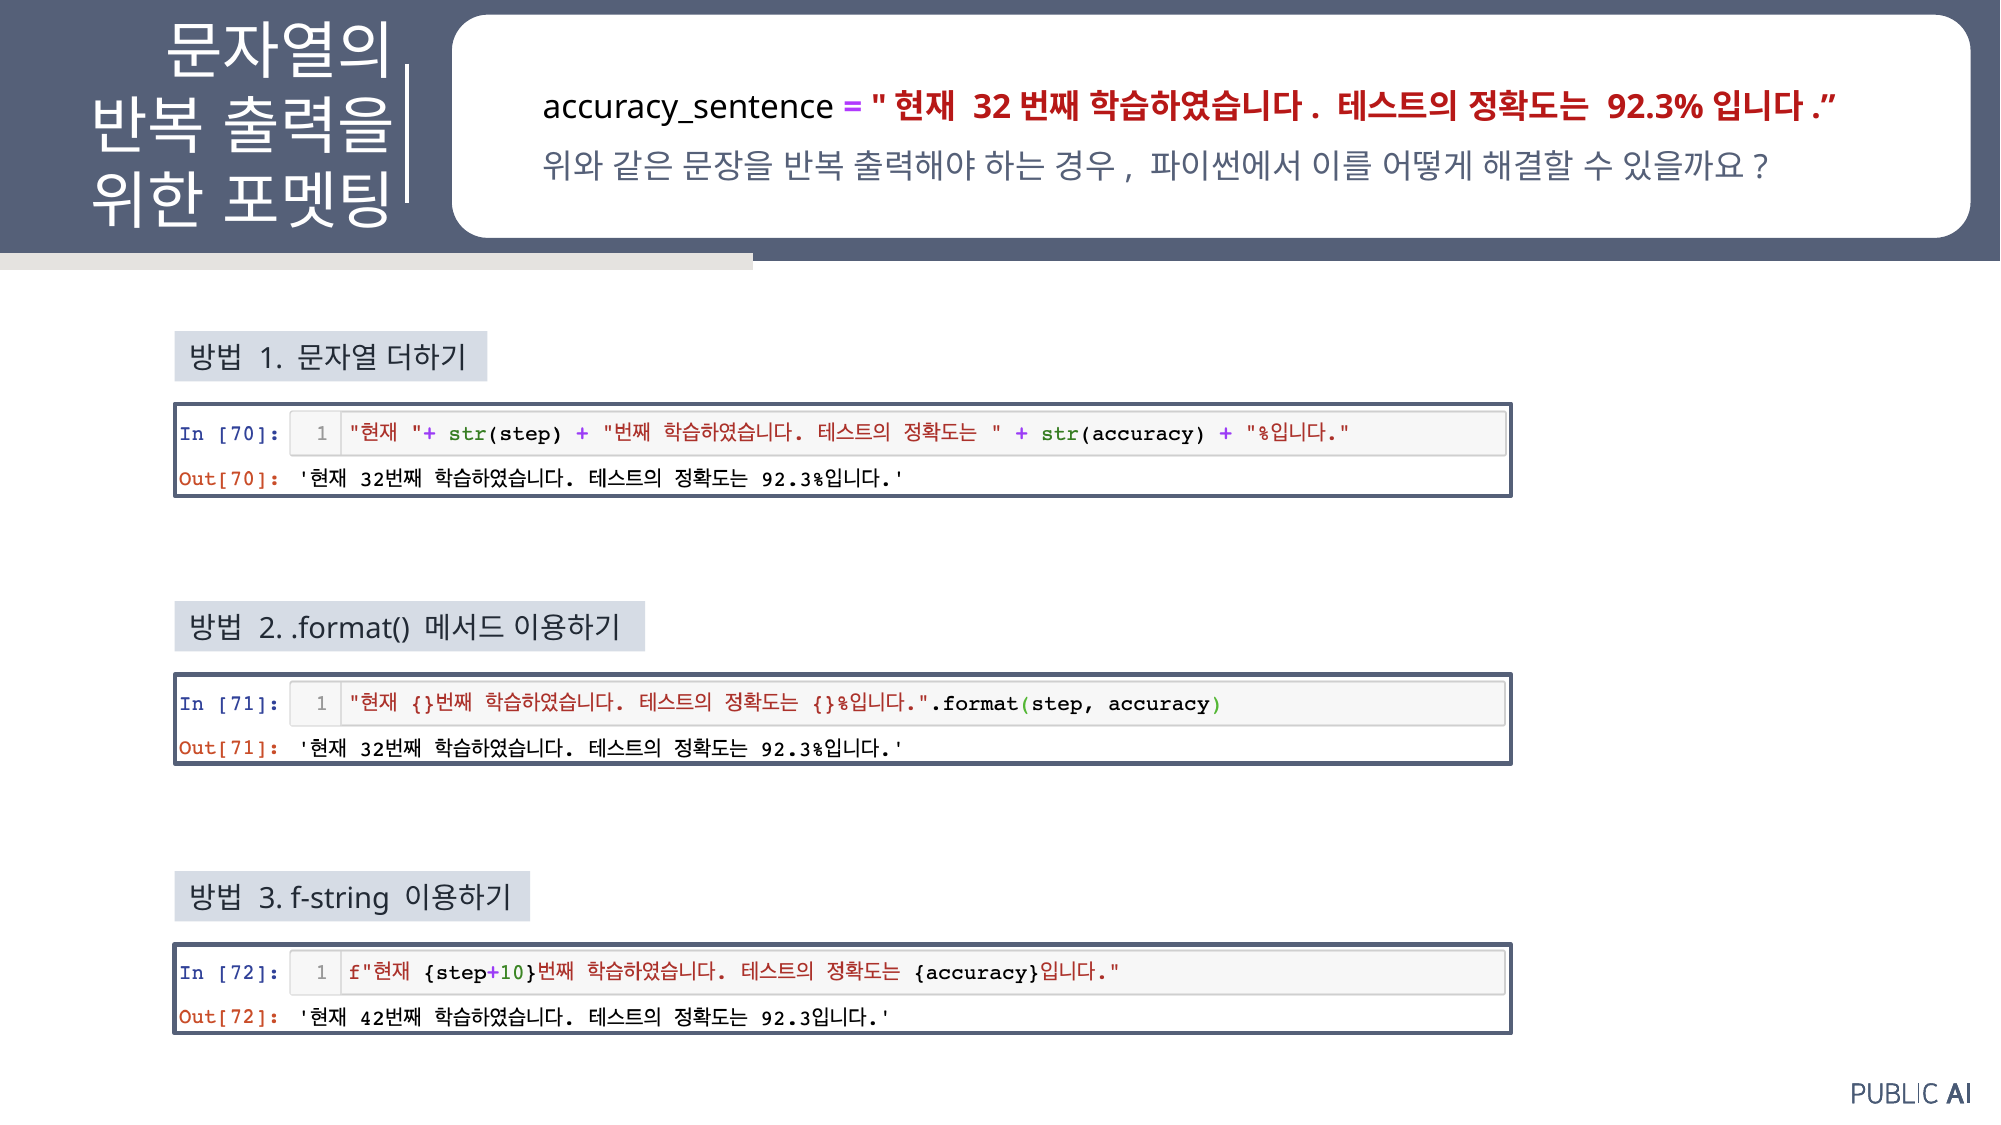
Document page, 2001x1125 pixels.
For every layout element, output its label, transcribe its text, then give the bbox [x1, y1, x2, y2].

picture [176, 946, 1509, 1032]
picture [176, 676, 1509, 762]
text_box 문자열의 반복 출력을 위한 포멧팅 [75, 3, 410, 244]
text_box 방법 3. f-string 이용하기 [174, 871, 531, 922]
text_box 방법 2. .format() 메서드 이용하기 [174, 601, 646, 652]
picture [1850, 1079, 1973, 1110]
picture [176, 405, 1509, 494]
text_box 방법 1. 문자열 더하기 [174, 331, 488, 382]
text_box accuracy_sentence = "현재 32번째 학습하였습니다. 테스트의 정확도는 92.3%입니다.” 위와 같은 문장을 반복 출력해야 하는 경우, 파이썬에서 이를 어떻게 해결할 수 있을까요? [527, 57, 1908, 193]
